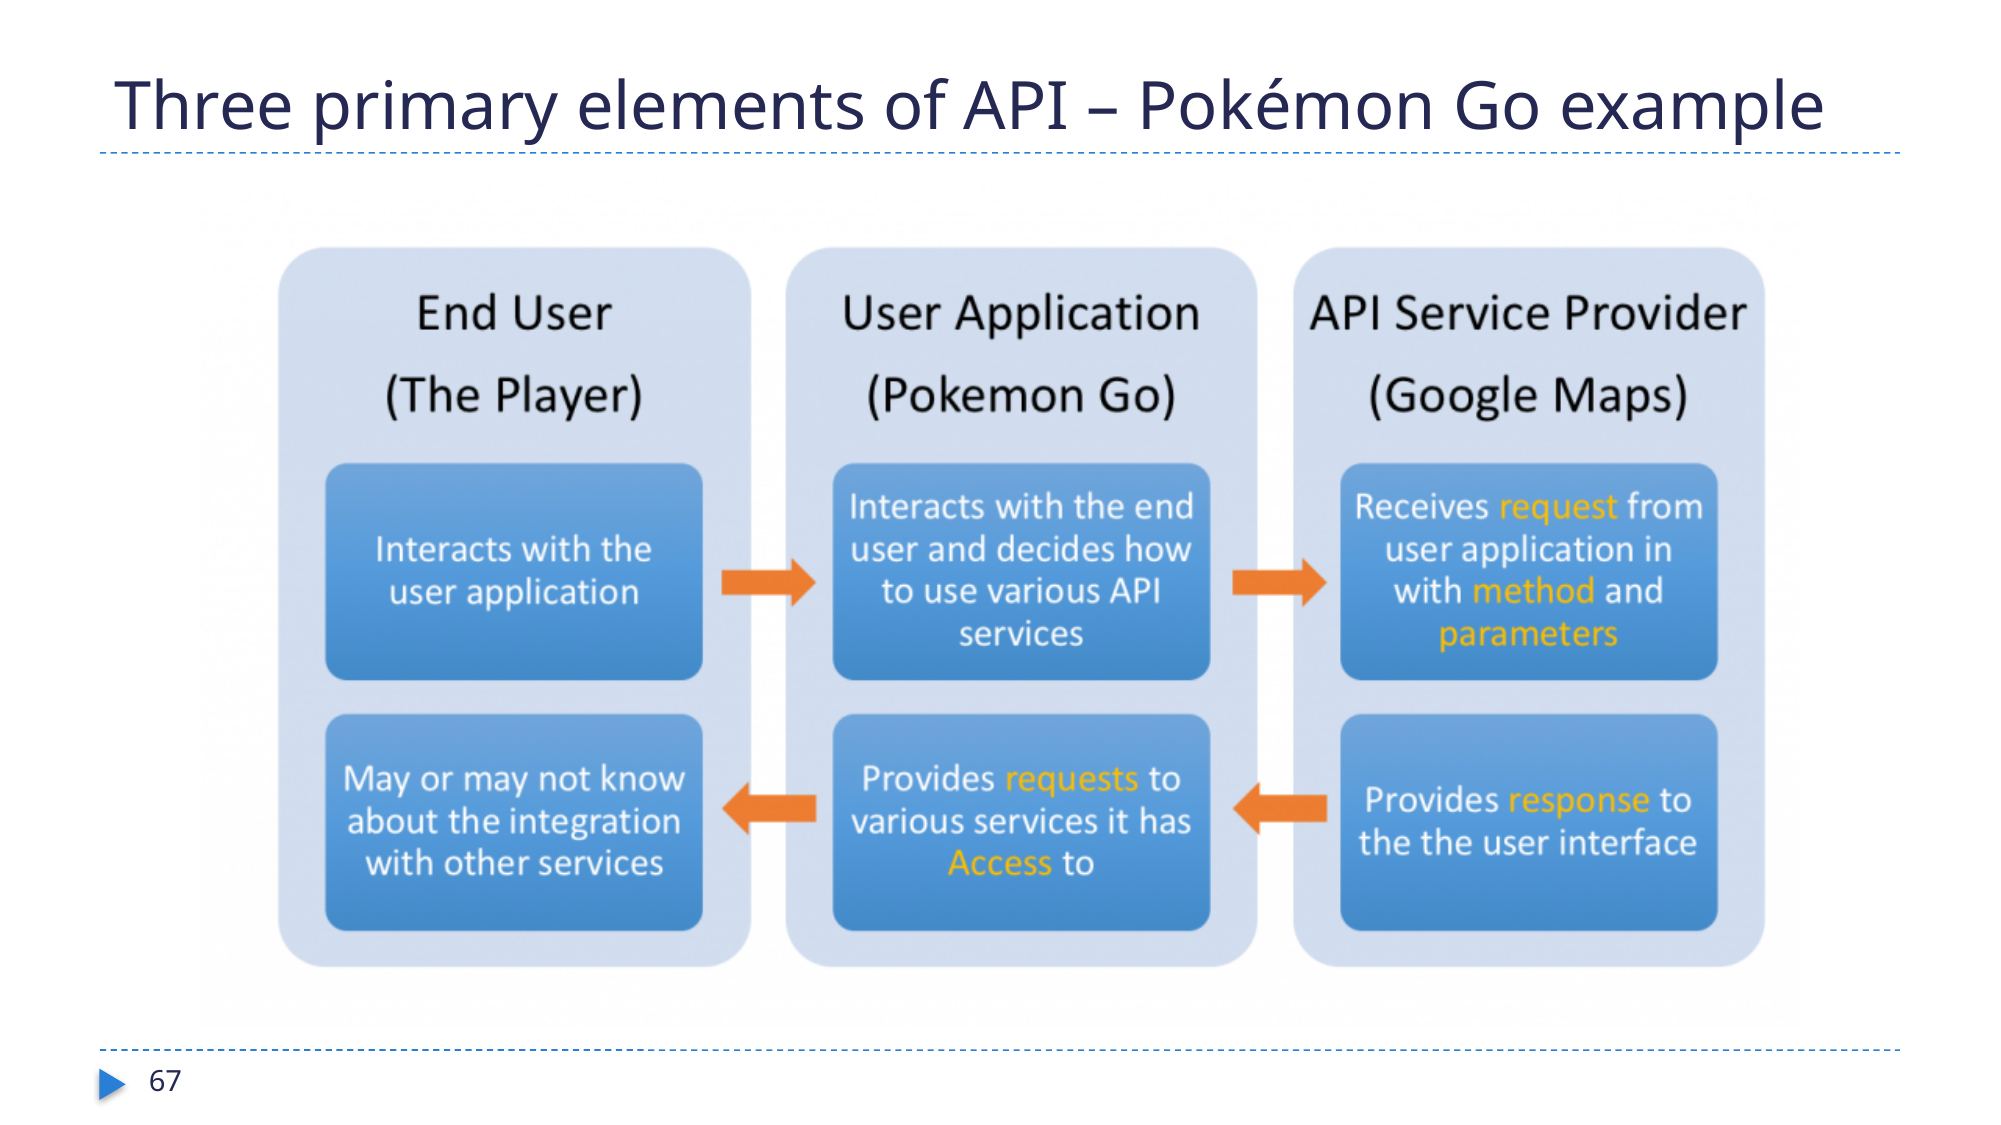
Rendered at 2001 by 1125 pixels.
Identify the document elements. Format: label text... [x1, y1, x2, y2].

picture [199, 178, 1801, 1028]
slide_number 67 [133, 1055, 568, 1103]
title Three primary elements of API – Pokémon Go example [99, 24, 1900, 151]
